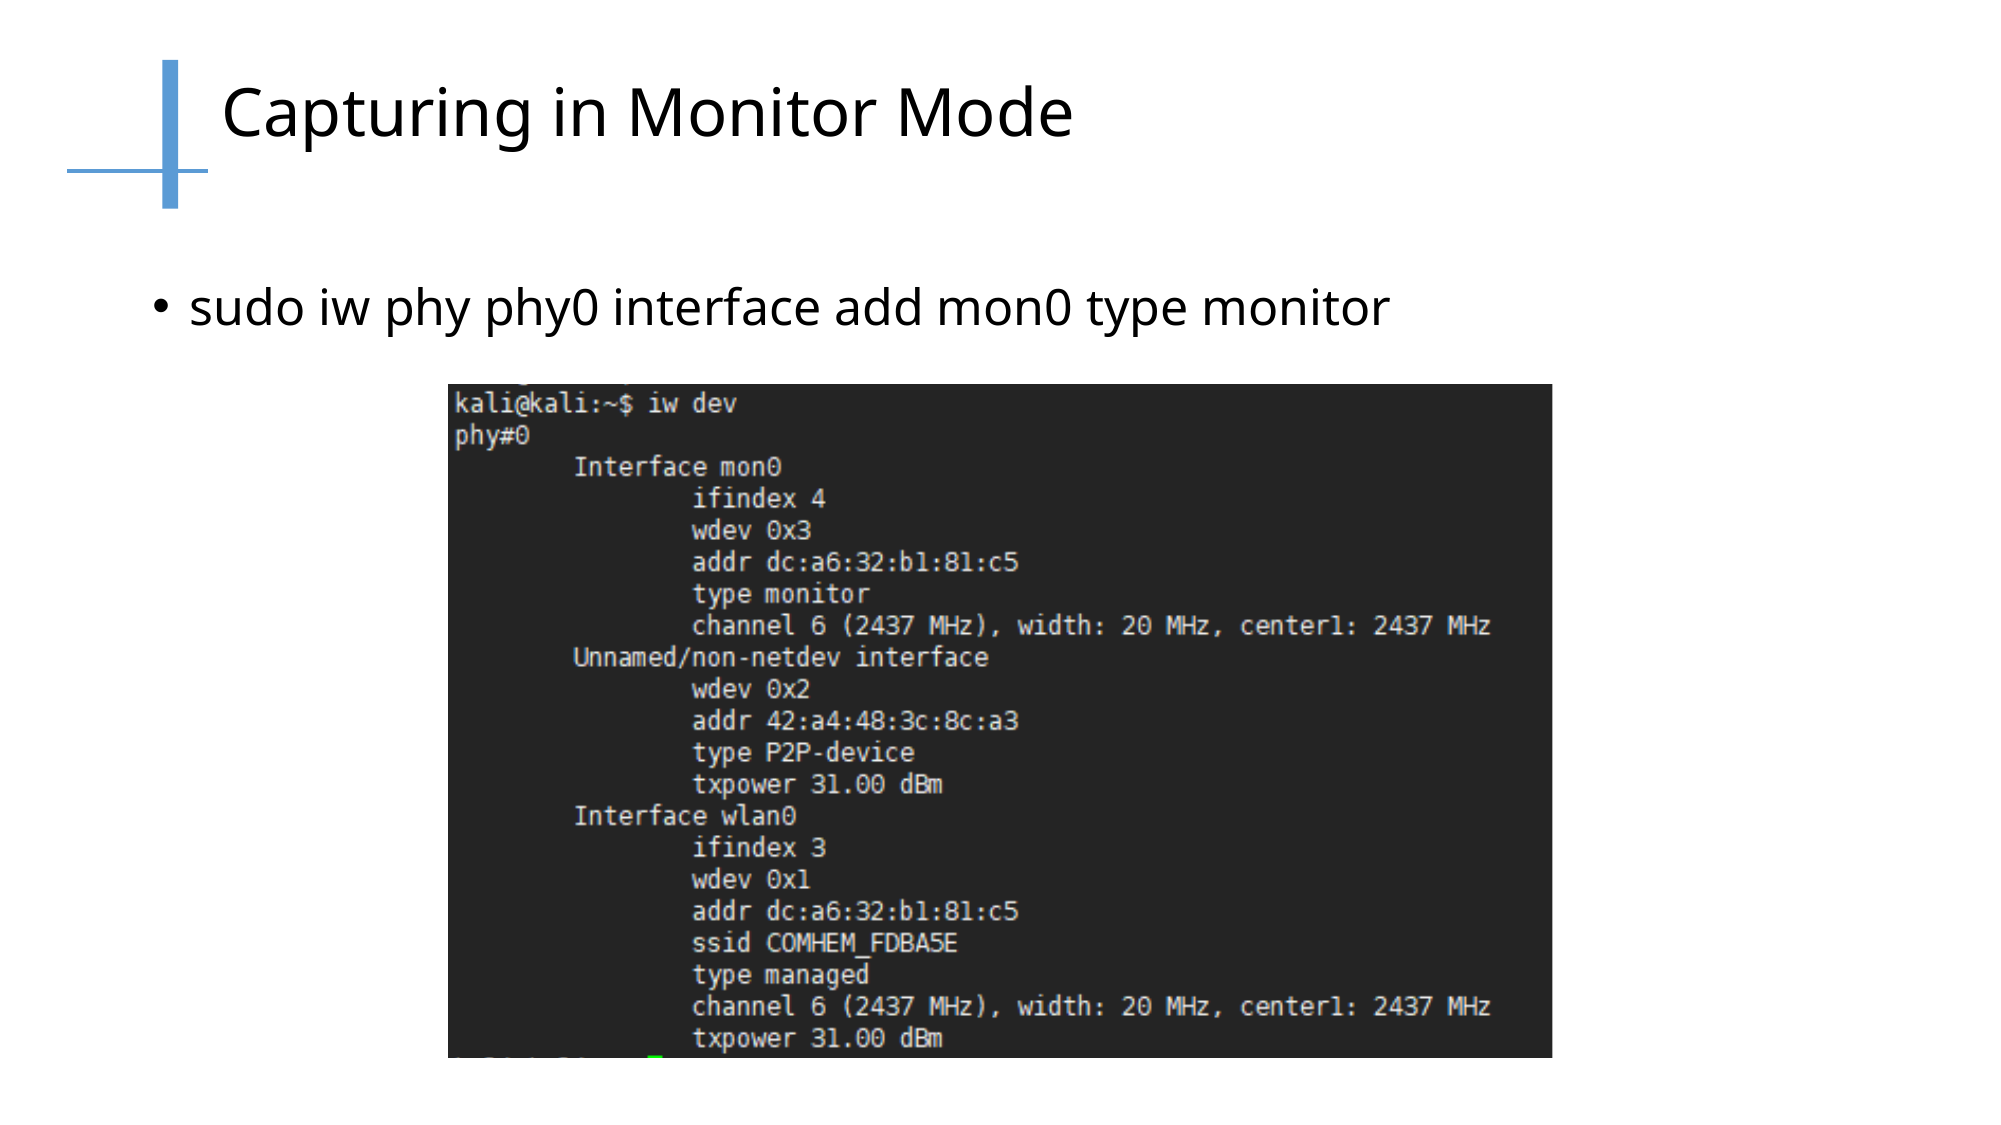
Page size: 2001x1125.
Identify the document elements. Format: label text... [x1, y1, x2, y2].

text_box sudo iw phy phy0 interface add mon0 type monitor [137, 238, 1863, 1014]
title Capturing in Monitor Mode [206, 59, 1842, 170]
picture [448, 384, 1553, 1058]
